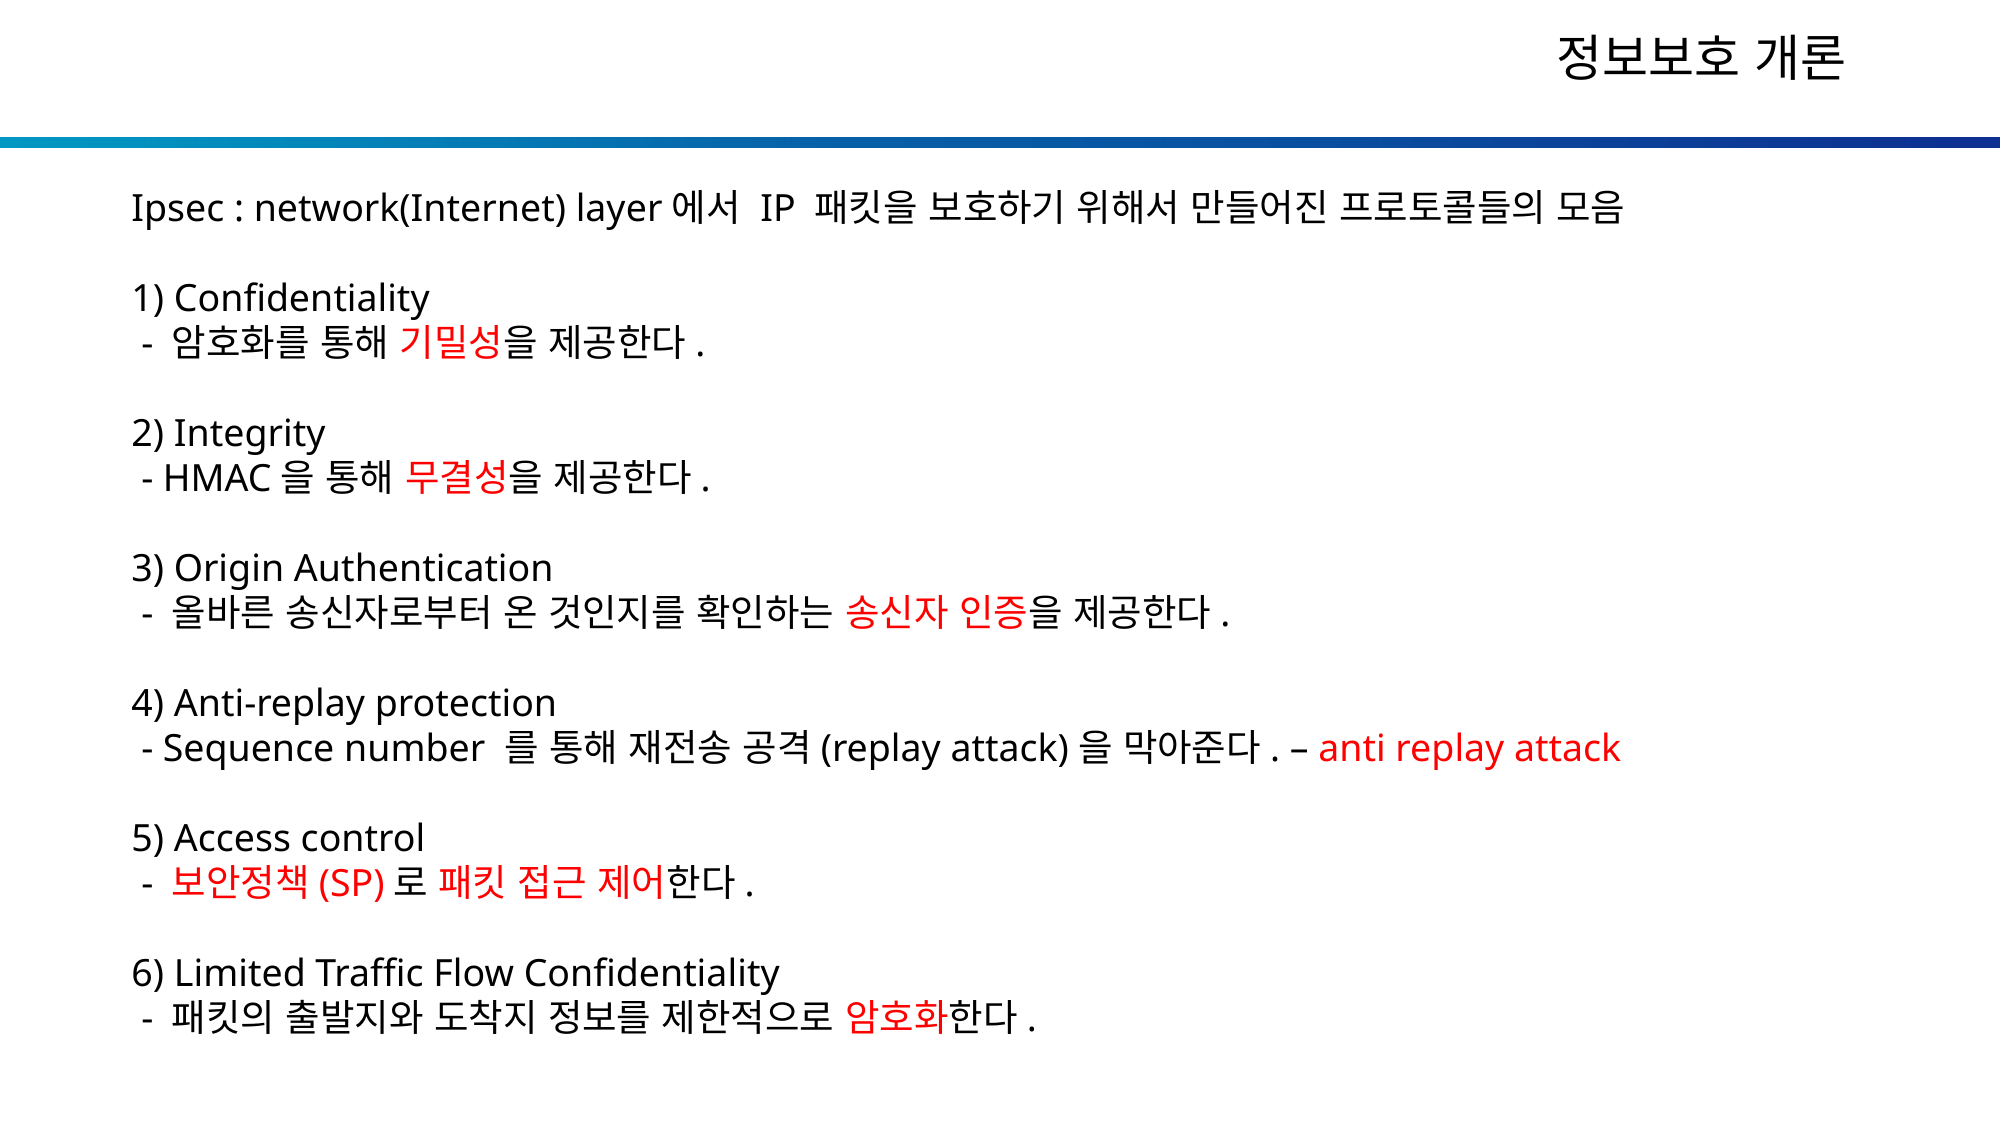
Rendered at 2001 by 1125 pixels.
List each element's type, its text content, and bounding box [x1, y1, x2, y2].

text_box Ipsec : network(Internet) layer에서 IP 패킷을 보호하기 위해서 만들어진 프로토콜들의 모음 1) Confidentiality - 암호화를 통해 기밀성을 제공한다. 2) Integrity - HMAC을 통해 무결성을 제공한다. 3) Origin Authentication - 올바른 송신자로부터 온 것인지를 확인하는 송신자 인증을 제공한다. 4) Anti-replay protection - Sequence number 를 통해 재전송 공격(replay attack)을 막아준다. – anti replay attack 5) Access control - 보안정책(SP)로 패킷 접근 제어한다. 6) Limited Traffic Flow Confidentiality - 패킷의 출발지와 도착지 정보를 제한적으로 암호화한다. [116, 176, 1856, 1047]
picture [552, 137, 567, 148]
picture [577, 137, 2000, 148]
picture [530, 137, 541, 148]
